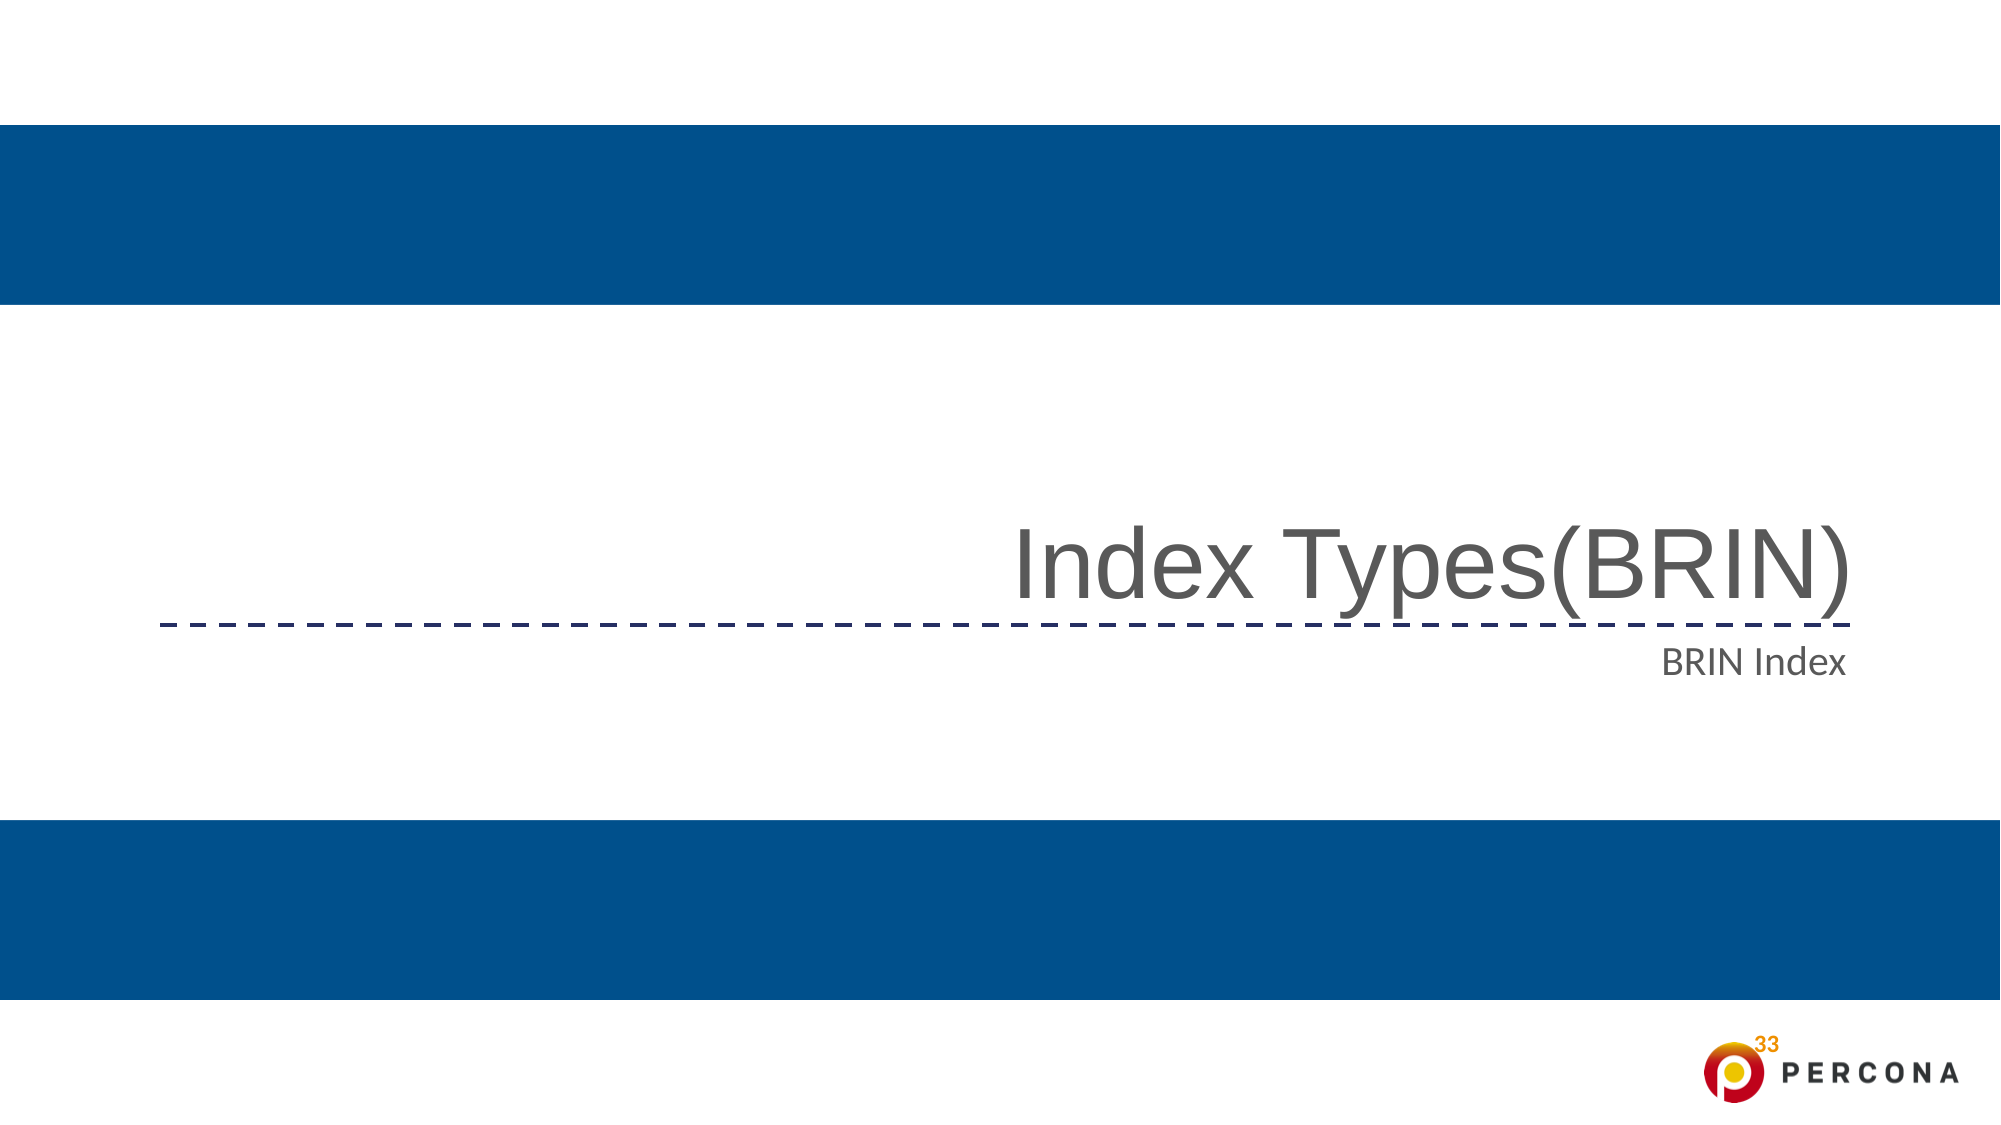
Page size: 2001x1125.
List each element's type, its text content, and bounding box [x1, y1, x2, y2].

picture [1704, 1073, 1959, 1103]
list BRIN Index [136, 631, 1862, 878]
slide_number 33 [1533, 1012, 2000, 1073]
title Index Types(BRIN) [136, 159, 1862, 628]
